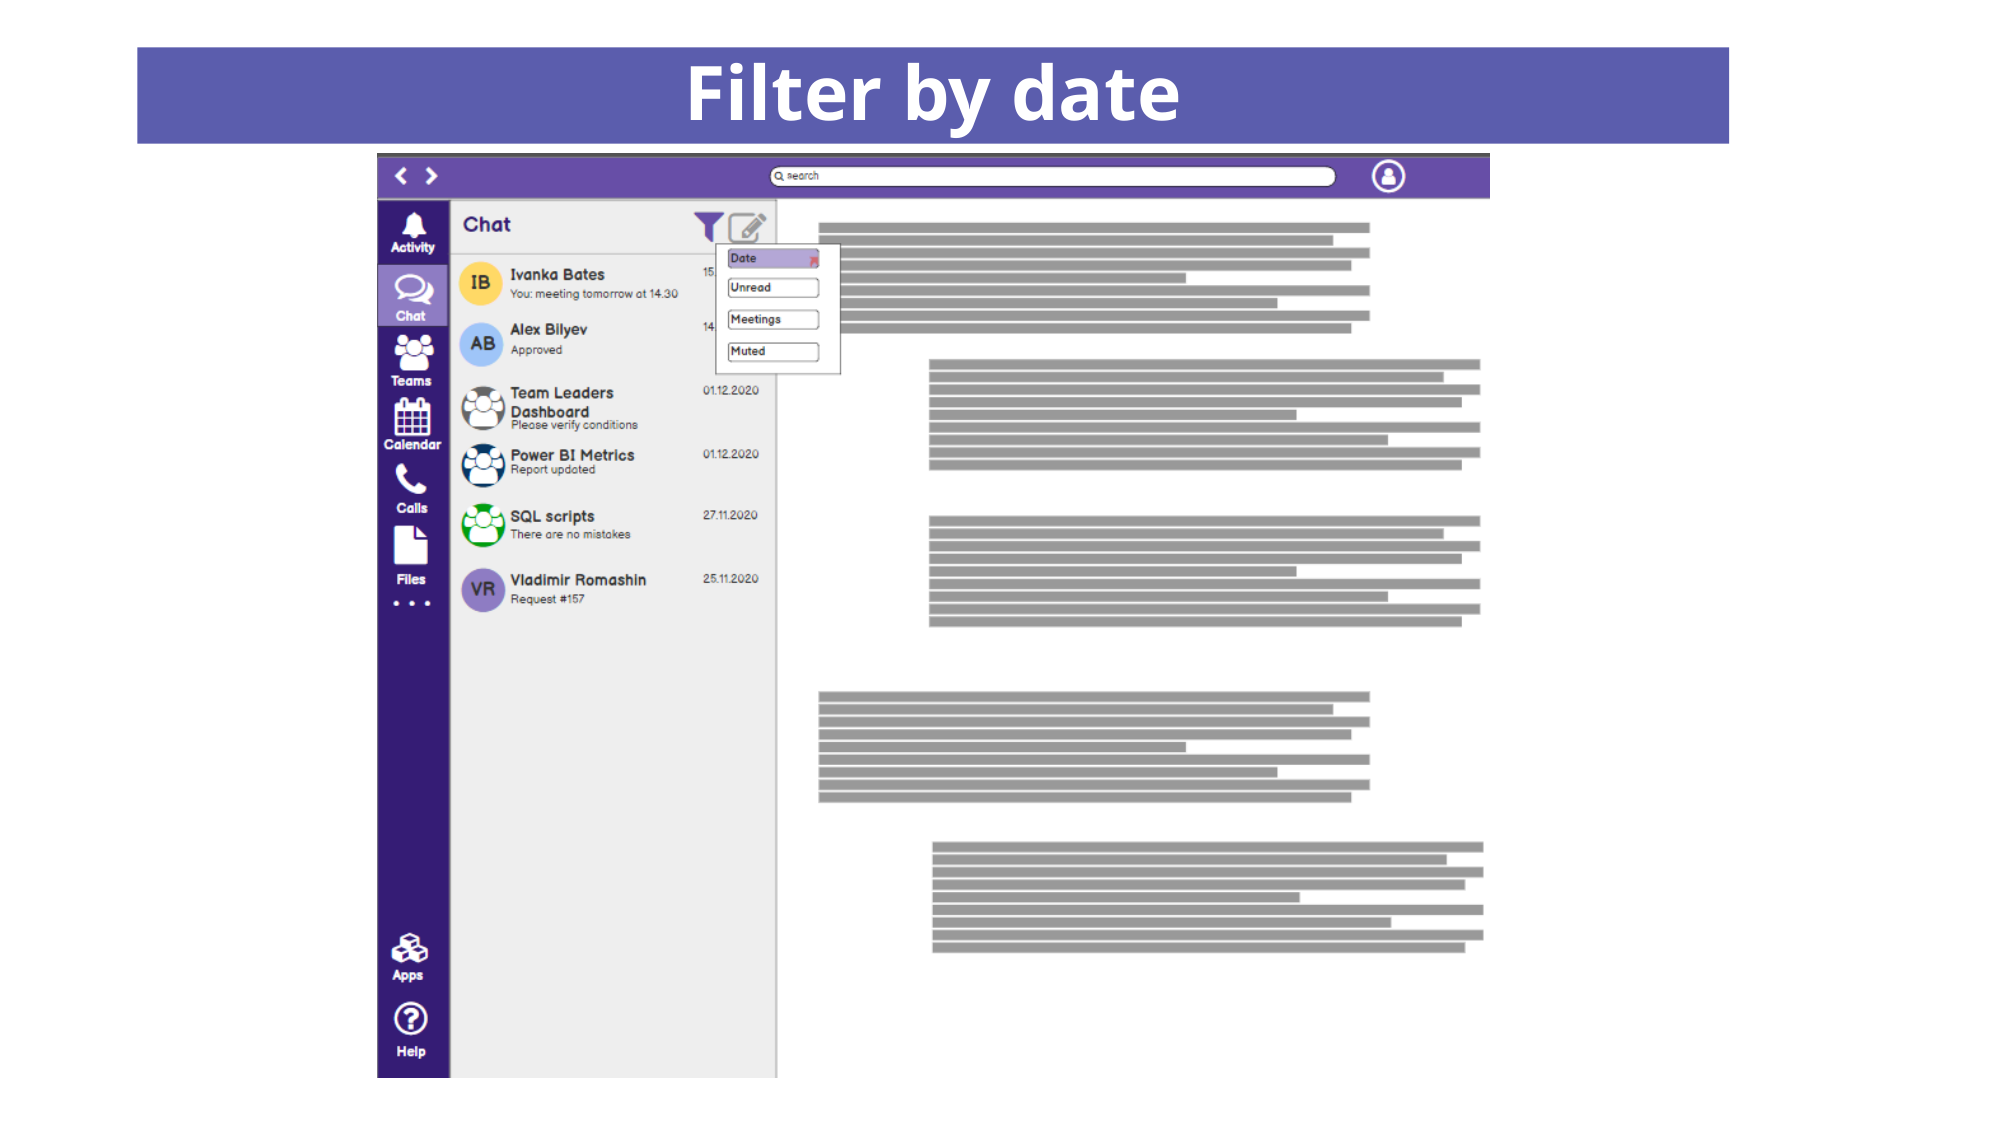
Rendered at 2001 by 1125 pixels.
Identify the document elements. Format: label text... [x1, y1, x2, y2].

picture [376, 153, 1490, 1078]
text_box Filter by date [137, 47, 1730, 144]
